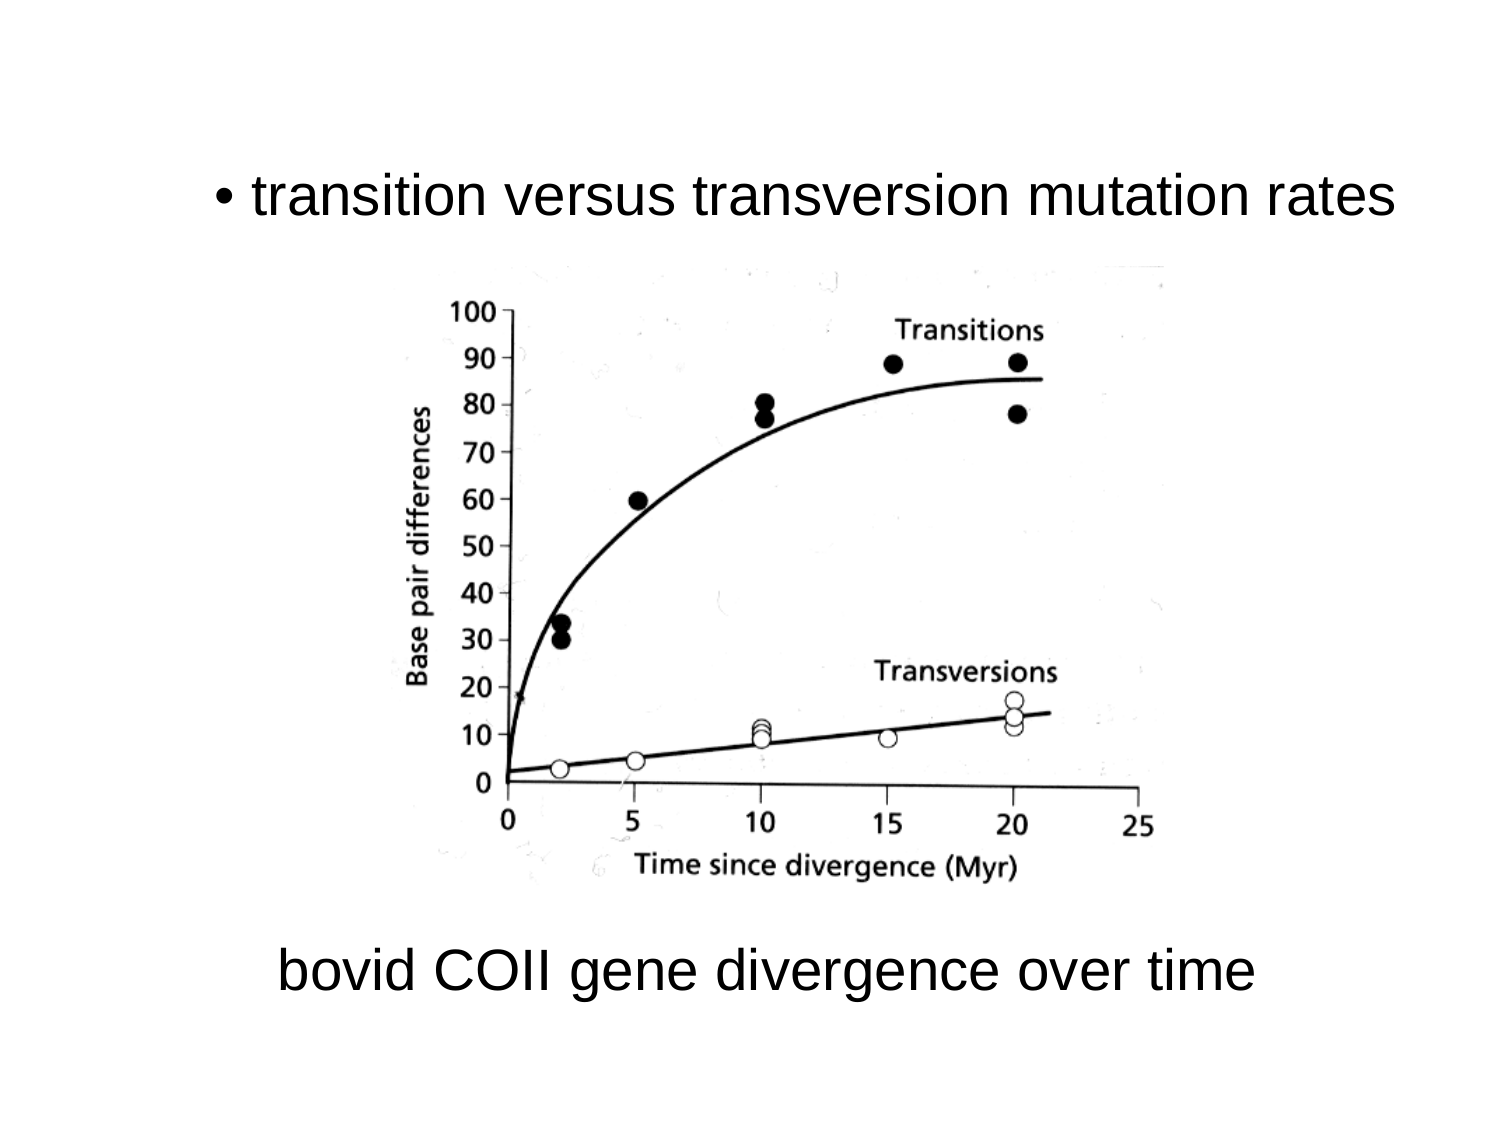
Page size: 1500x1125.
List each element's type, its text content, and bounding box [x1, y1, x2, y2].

text_box • transition versus transversion mutation rates [200, 149, 1414, 235]
picture [387, 262, 1176, 903]
text_box bovid COII gene divergence over time [262, 924, 1274, 1010]
